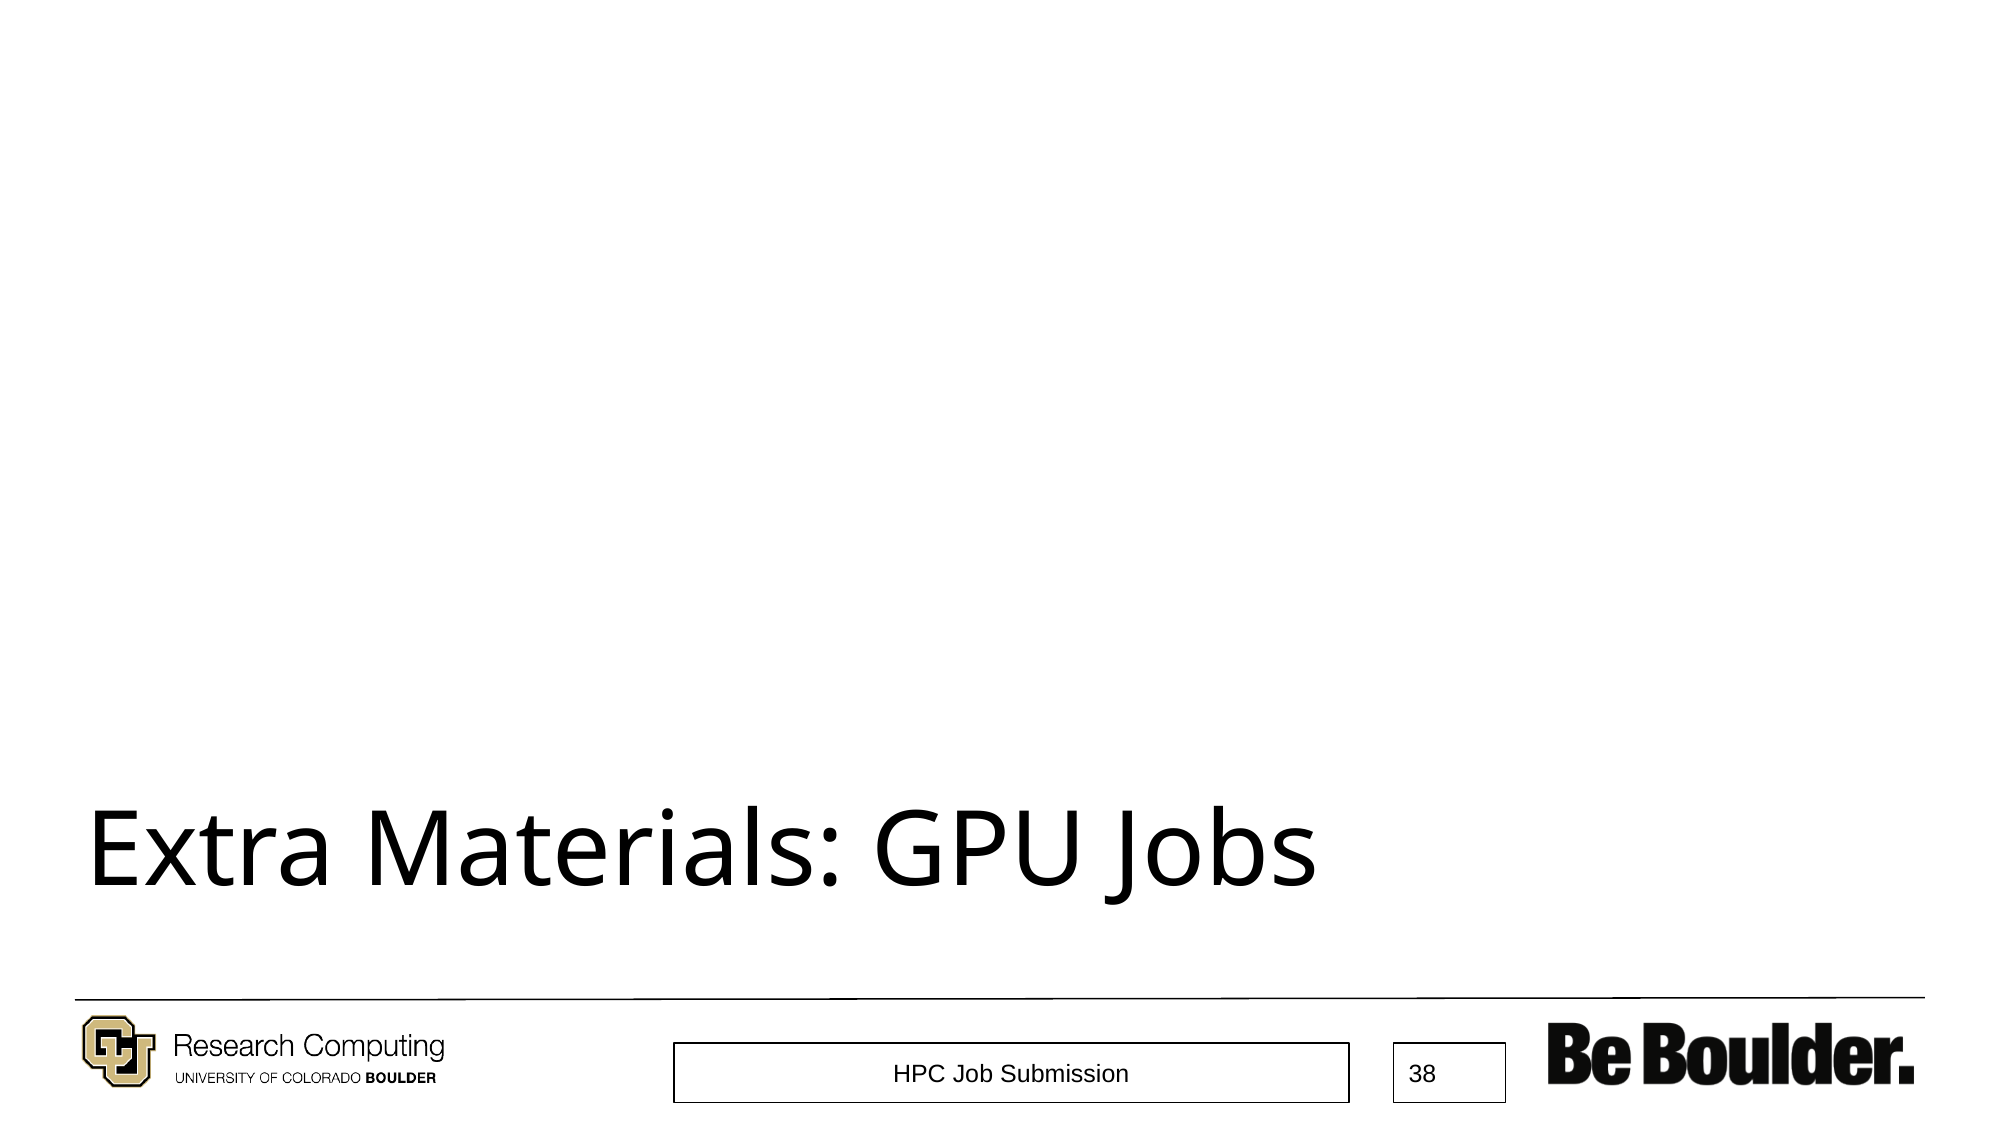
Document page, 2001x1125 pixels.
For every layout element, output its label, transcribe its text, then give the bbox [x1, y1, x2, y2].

footer HPC Job Submission [673, 1042, 1350, 1103]
picture [1524, 1015, 1938, 1088]
title Extra Materials: GPU Jobs [70, 743, 1796, 961]
slide_number 38 [1393, 1042, 1506, 1103]
picture [81, 1015, 444, 1088]
